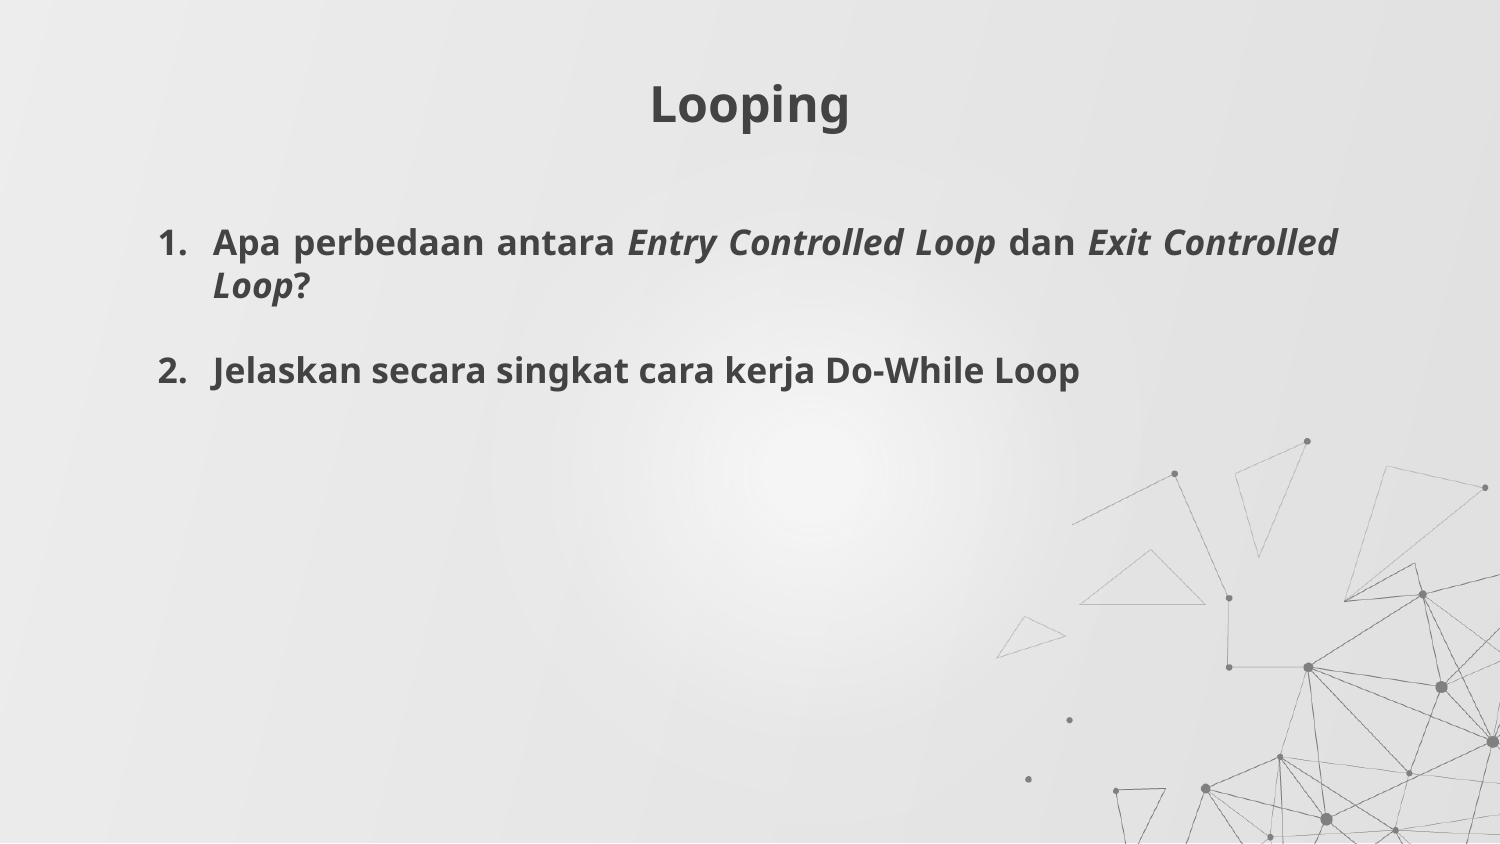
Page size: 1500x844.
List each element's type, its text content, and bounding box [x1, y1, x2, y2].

list Apa perbedaan antara Entry Controlled Loop dan Exit Controlled Loop? Jelaskan secara singkat cara kerja Do-While Loop [122, 205, 1354, 403]
title Looping [322, 57, 1178, 148]
picture [0, 0, 1500, 844]
